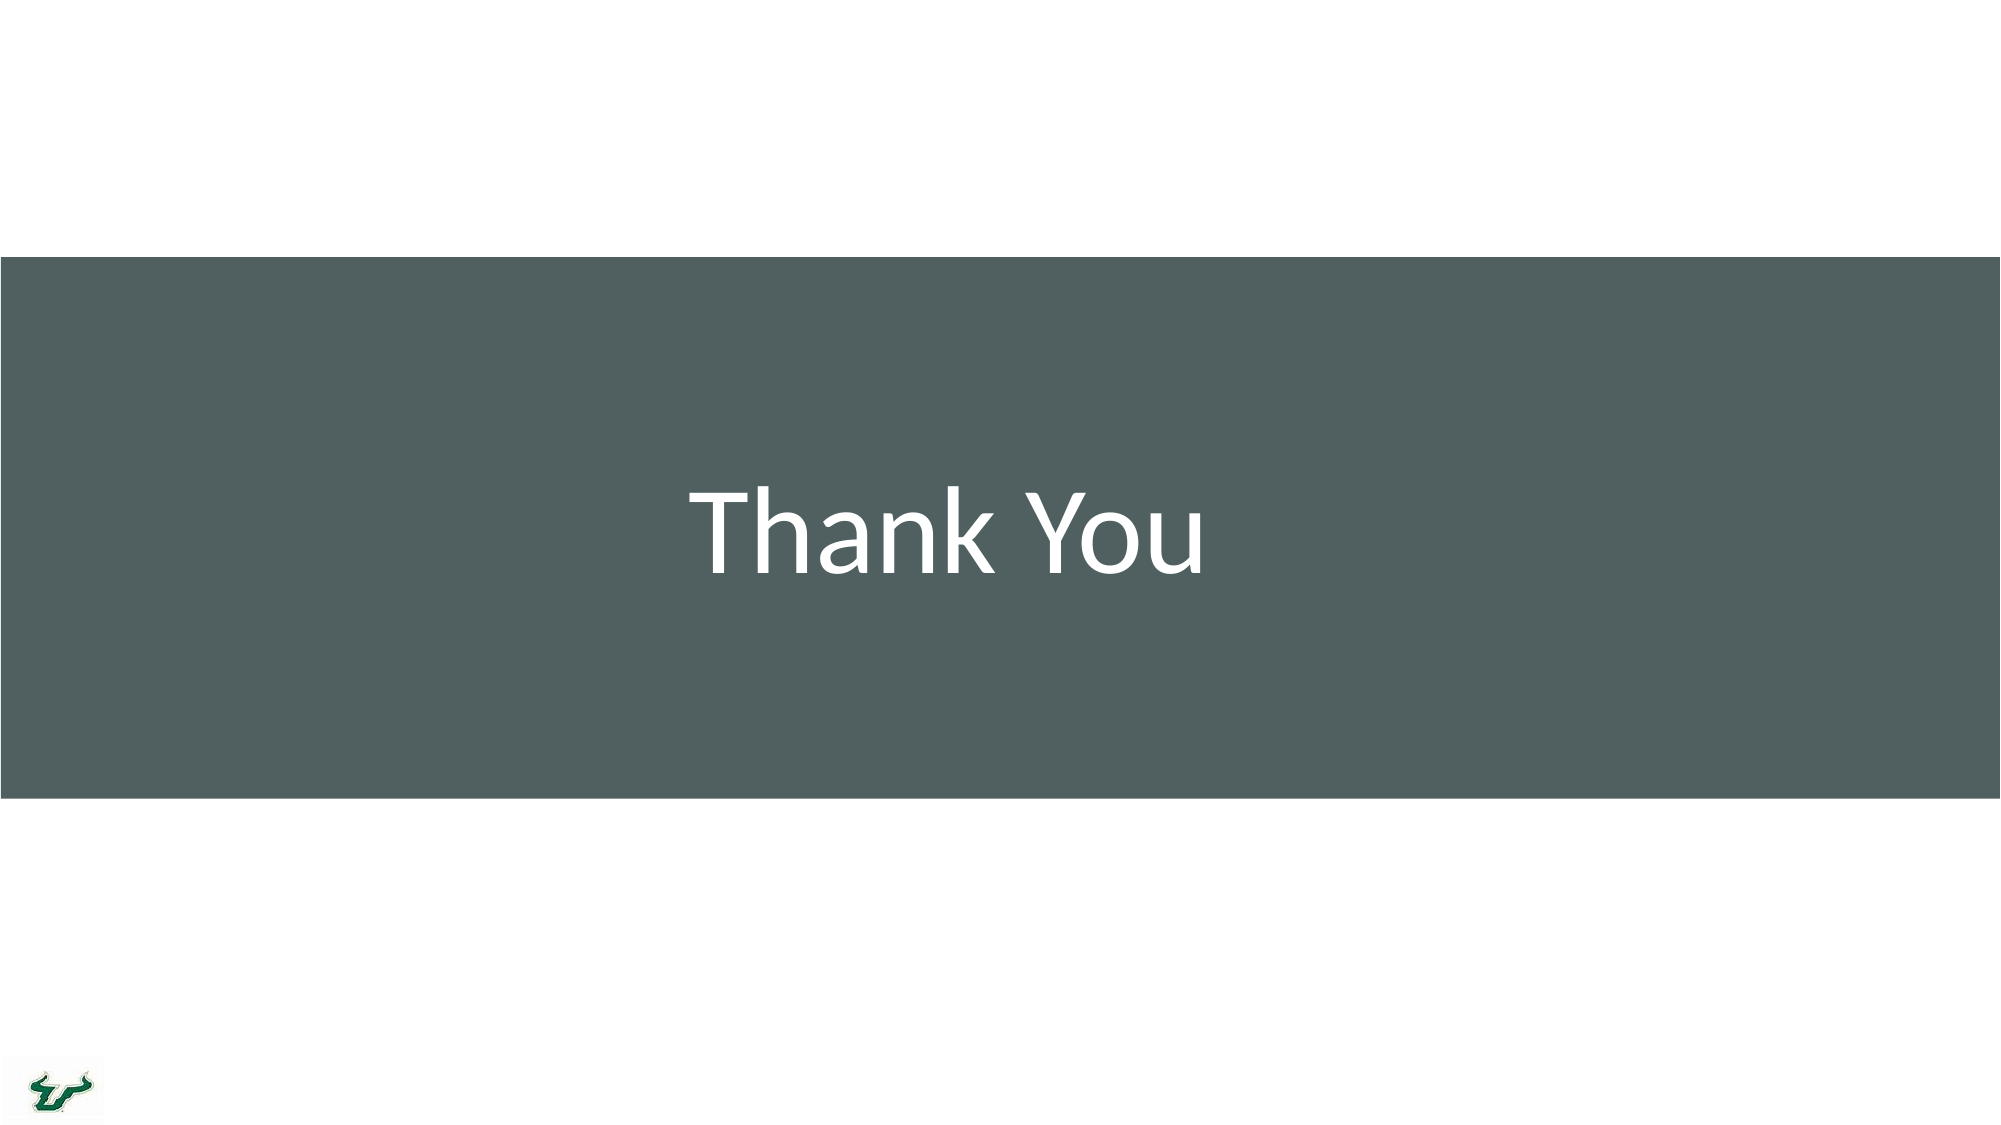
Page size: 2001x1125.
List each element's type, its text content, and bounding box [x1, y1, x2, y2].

text_box [0, 256, 2000, 800]
list Thank You [673, 458, 1331, 601]
picture [0, 1057, 105, 1125]
